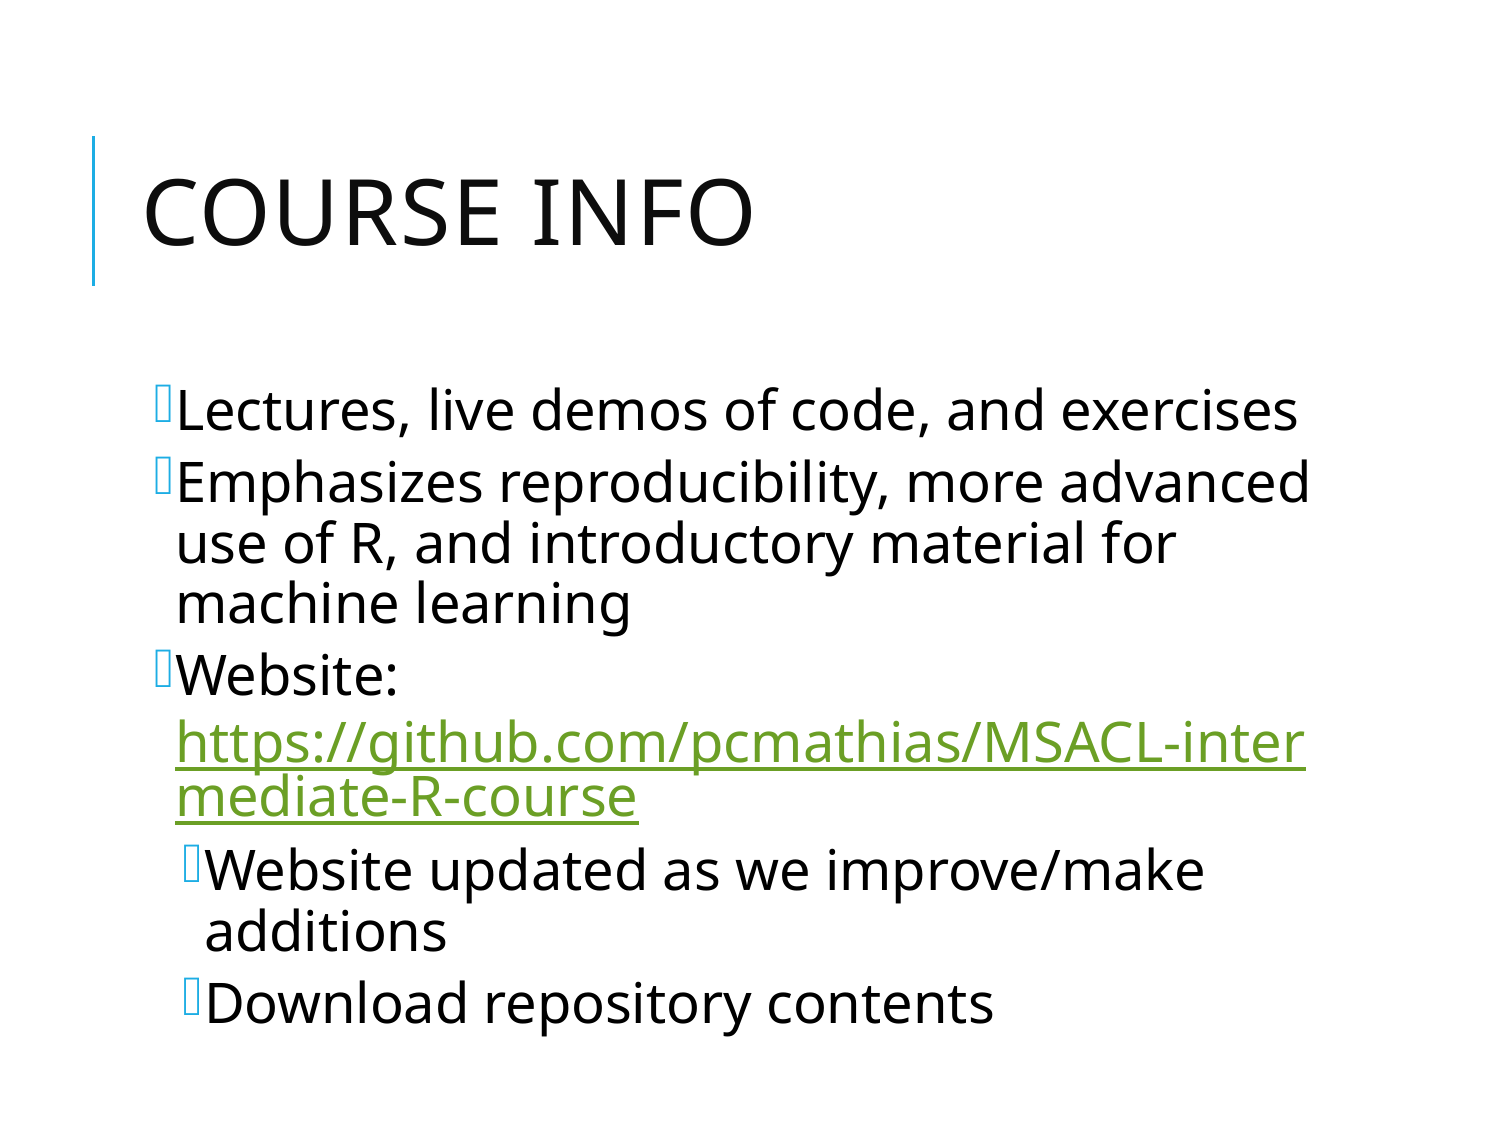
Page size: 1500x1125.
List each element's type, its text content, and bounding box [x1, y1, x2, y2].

title Course Info [126, 96, 1322, 342]
list Lectures, live demos of code, and exercises Emphasizes reproducibility, more advanced use of R, and introductory material for machine learning Website: https://github.com/pcmathias/MSACL-intermediate-R-course Website updated as we improve/make additions Download repository contents [126, 375, 1322, 1035]
